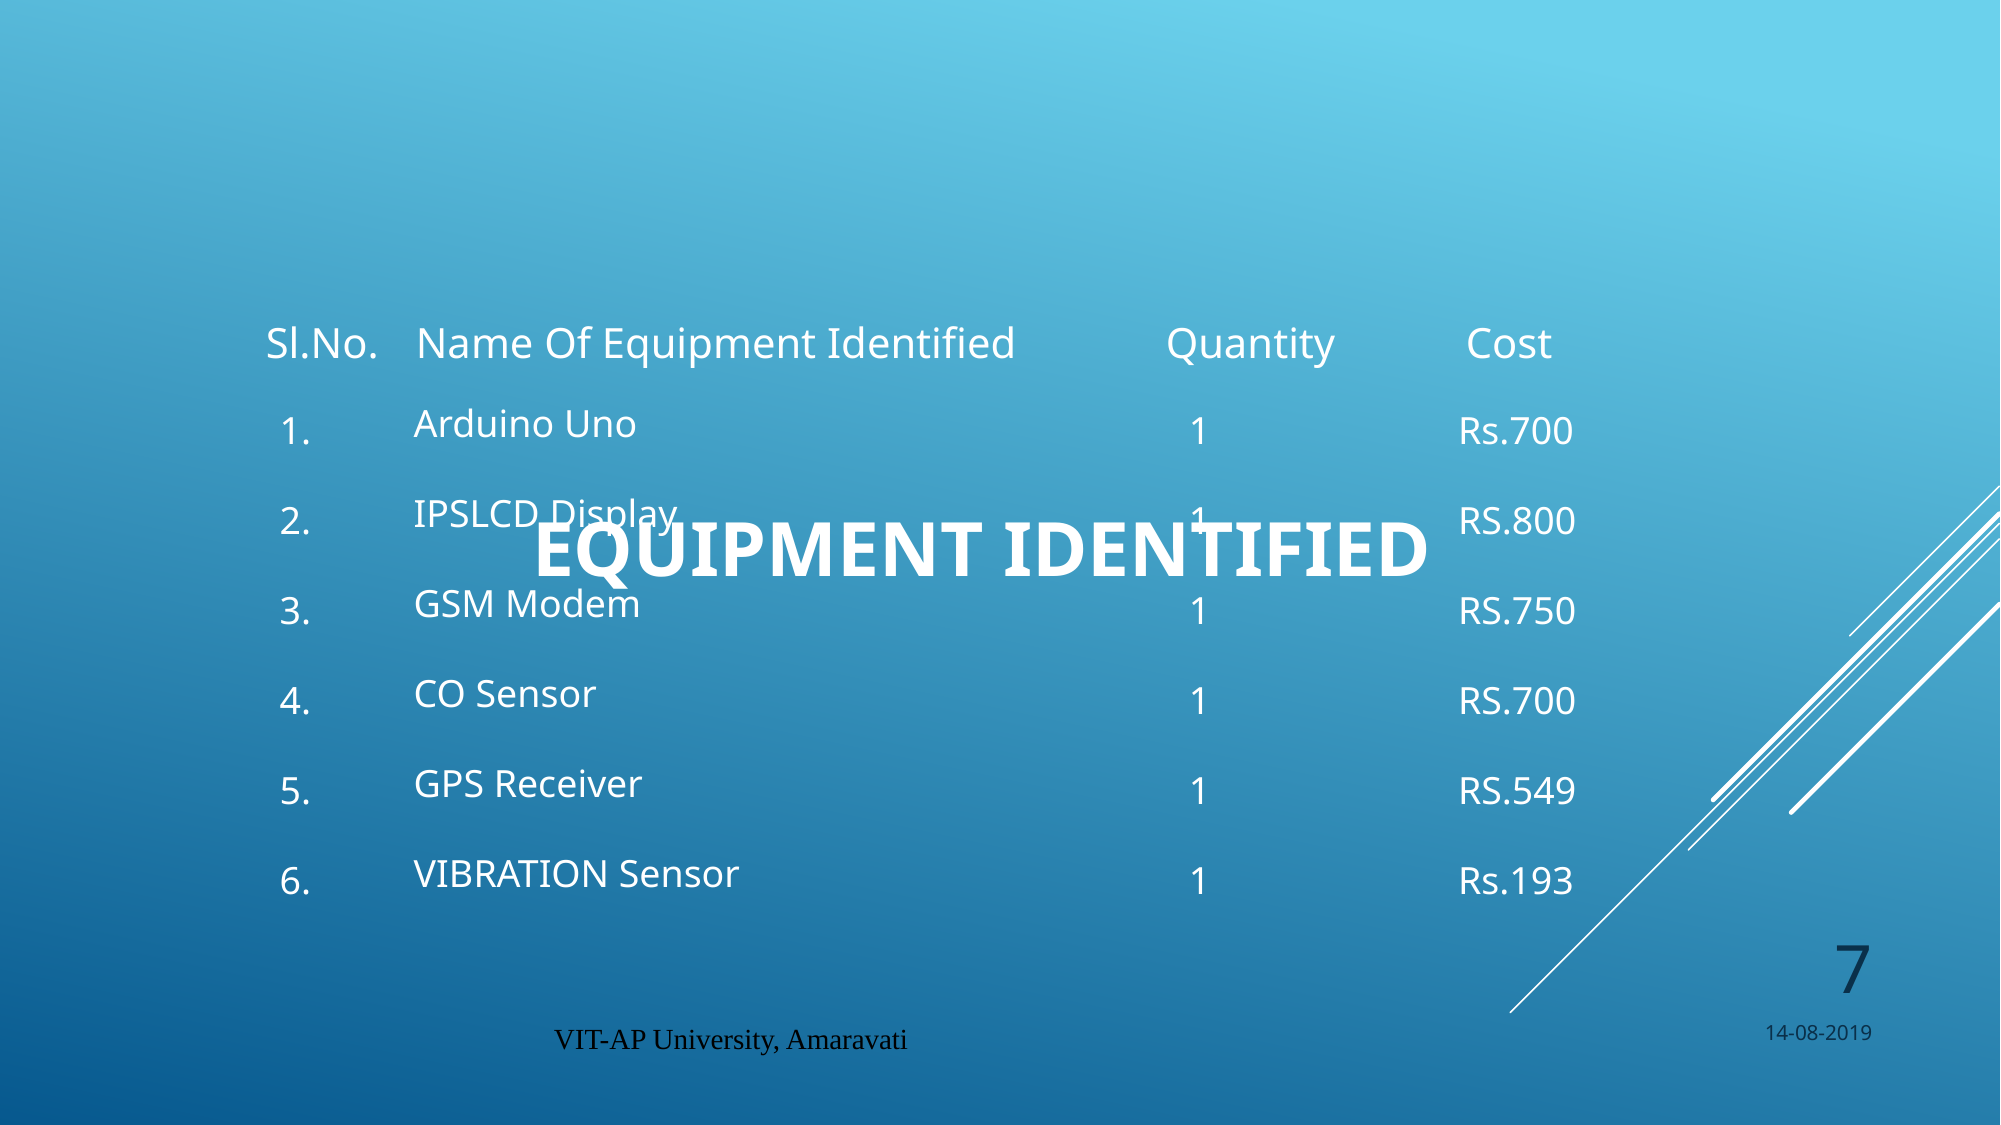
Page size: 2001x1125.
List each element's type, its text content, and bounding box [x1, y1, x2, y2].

text_box Sl.No. Name Of Equipment Identified Quantity Cost [250, 309, 1647, 374]
text_box 1 1 1 1 1 1 [1173, 399, 1332, 910]
text_box 1. 2. 3. 4. 5. 6. [264, 399, 349, 910]
title Equipment Identified [1332, 497, 1443, 597]
title Equipment Identified [1019, 497, 1173, 597]
text_box Arduino Uno IPSLCD Display GSM Modem CO Sensor GPS Receiver VIBRATION Sensor [398, 392, 1019, 947]
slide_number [1624, 1012, 1888, 1073]
title Equipment Identified [1601, 497, 2000, 597]
slide_number 7 [1700, 915, 1888, 1025]
text_box Rs.700 RS.800 RS.750 RS.700 RS.549 Rs.193 [1443, 399, 1601, 955]
footer VIT-AP University, Amaravati [112, 1012, 1350, 1073]
